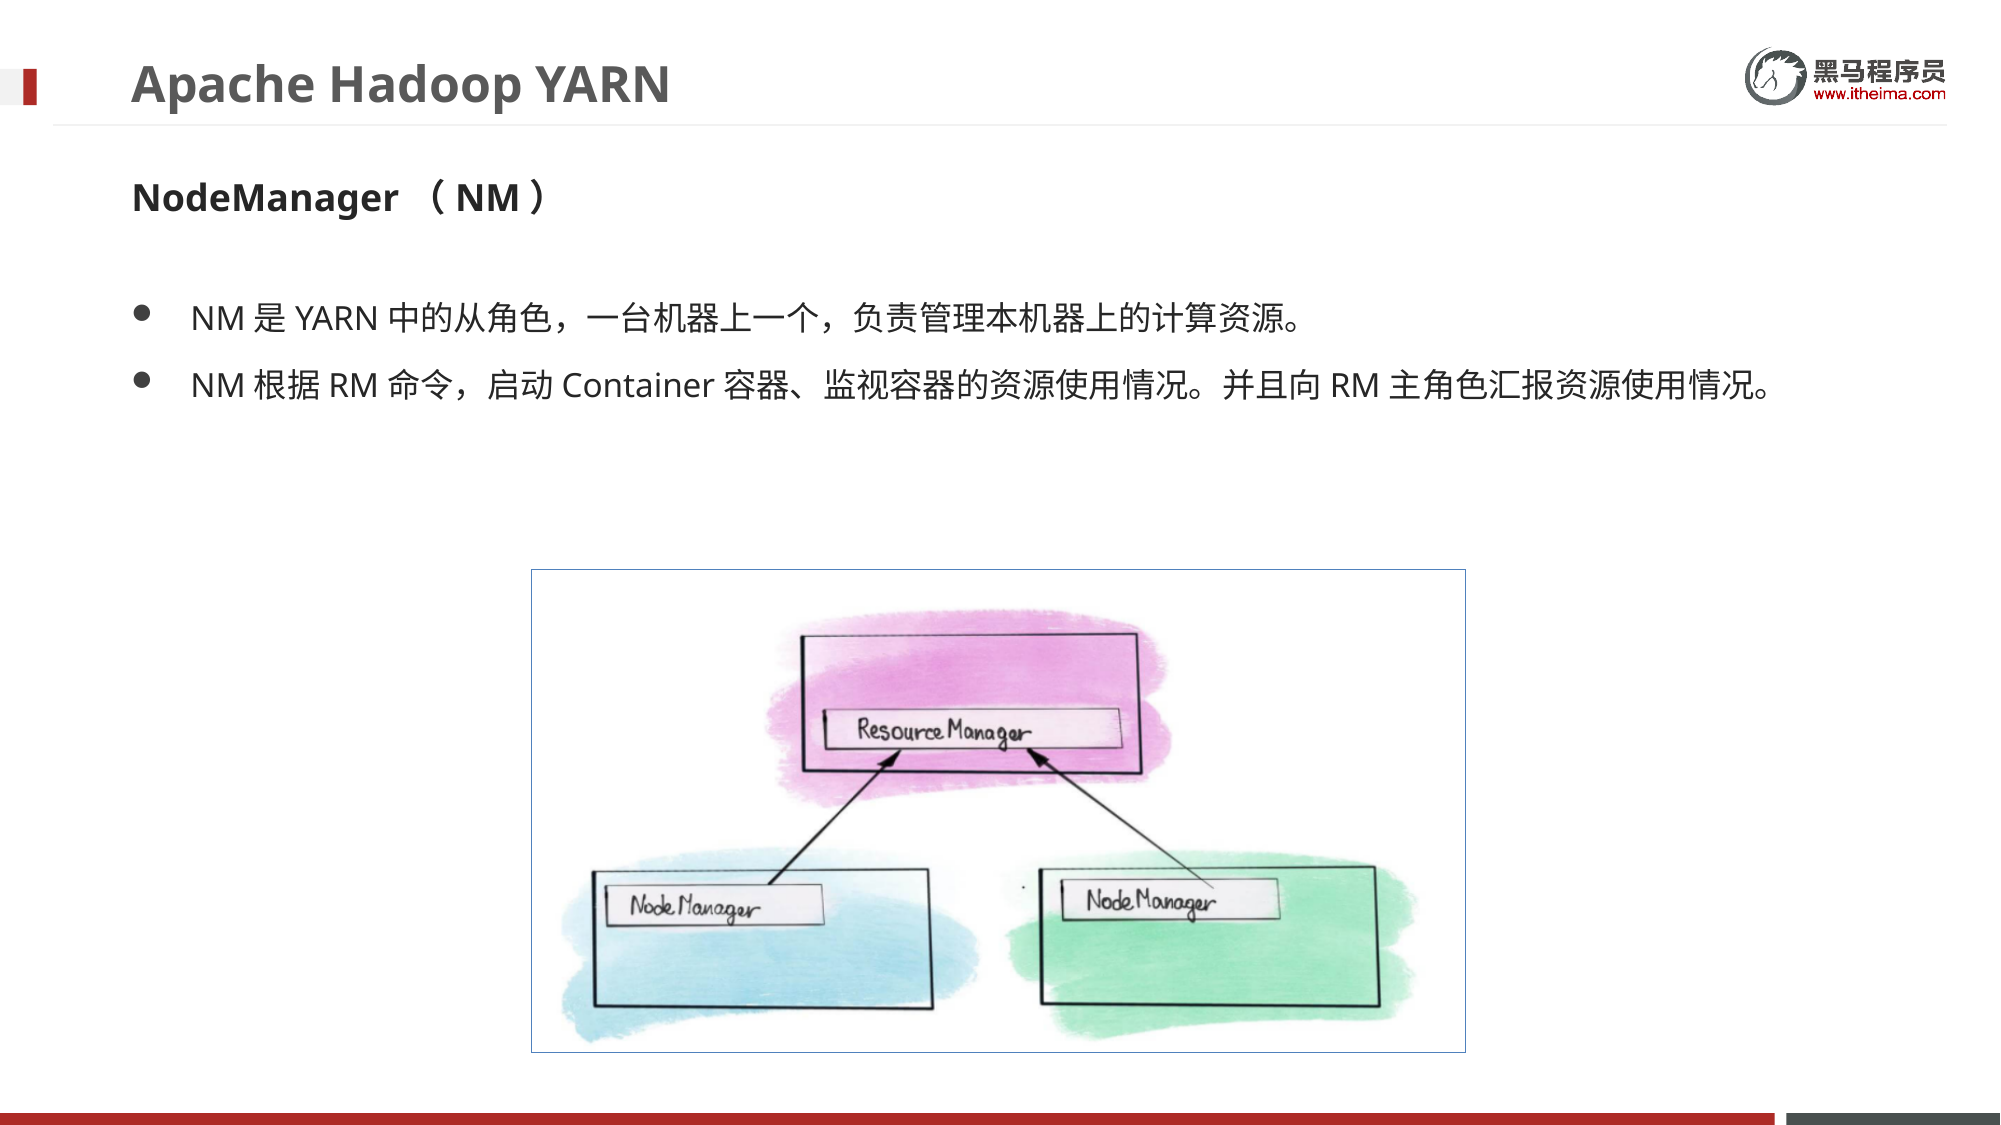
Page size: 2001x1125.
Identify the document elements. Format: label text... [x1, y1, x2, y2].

picture [530, 568, 1466, 1053]
title Apache Hadoop YARN [116, 40, 1556, 125]
list NodeManager（NM） [116, 154, 1880, 239]
list NM是YARN中的从角色，一台机器上一个，负责管理本机器上的计算资源。 NM根据RM命令，启动Container容器、监视容器的资源使用情况。并且向RM主角色汇报资源使用情况。 [116, 270, 1880, 963]
picture [1744, 46, 1946, 106]
